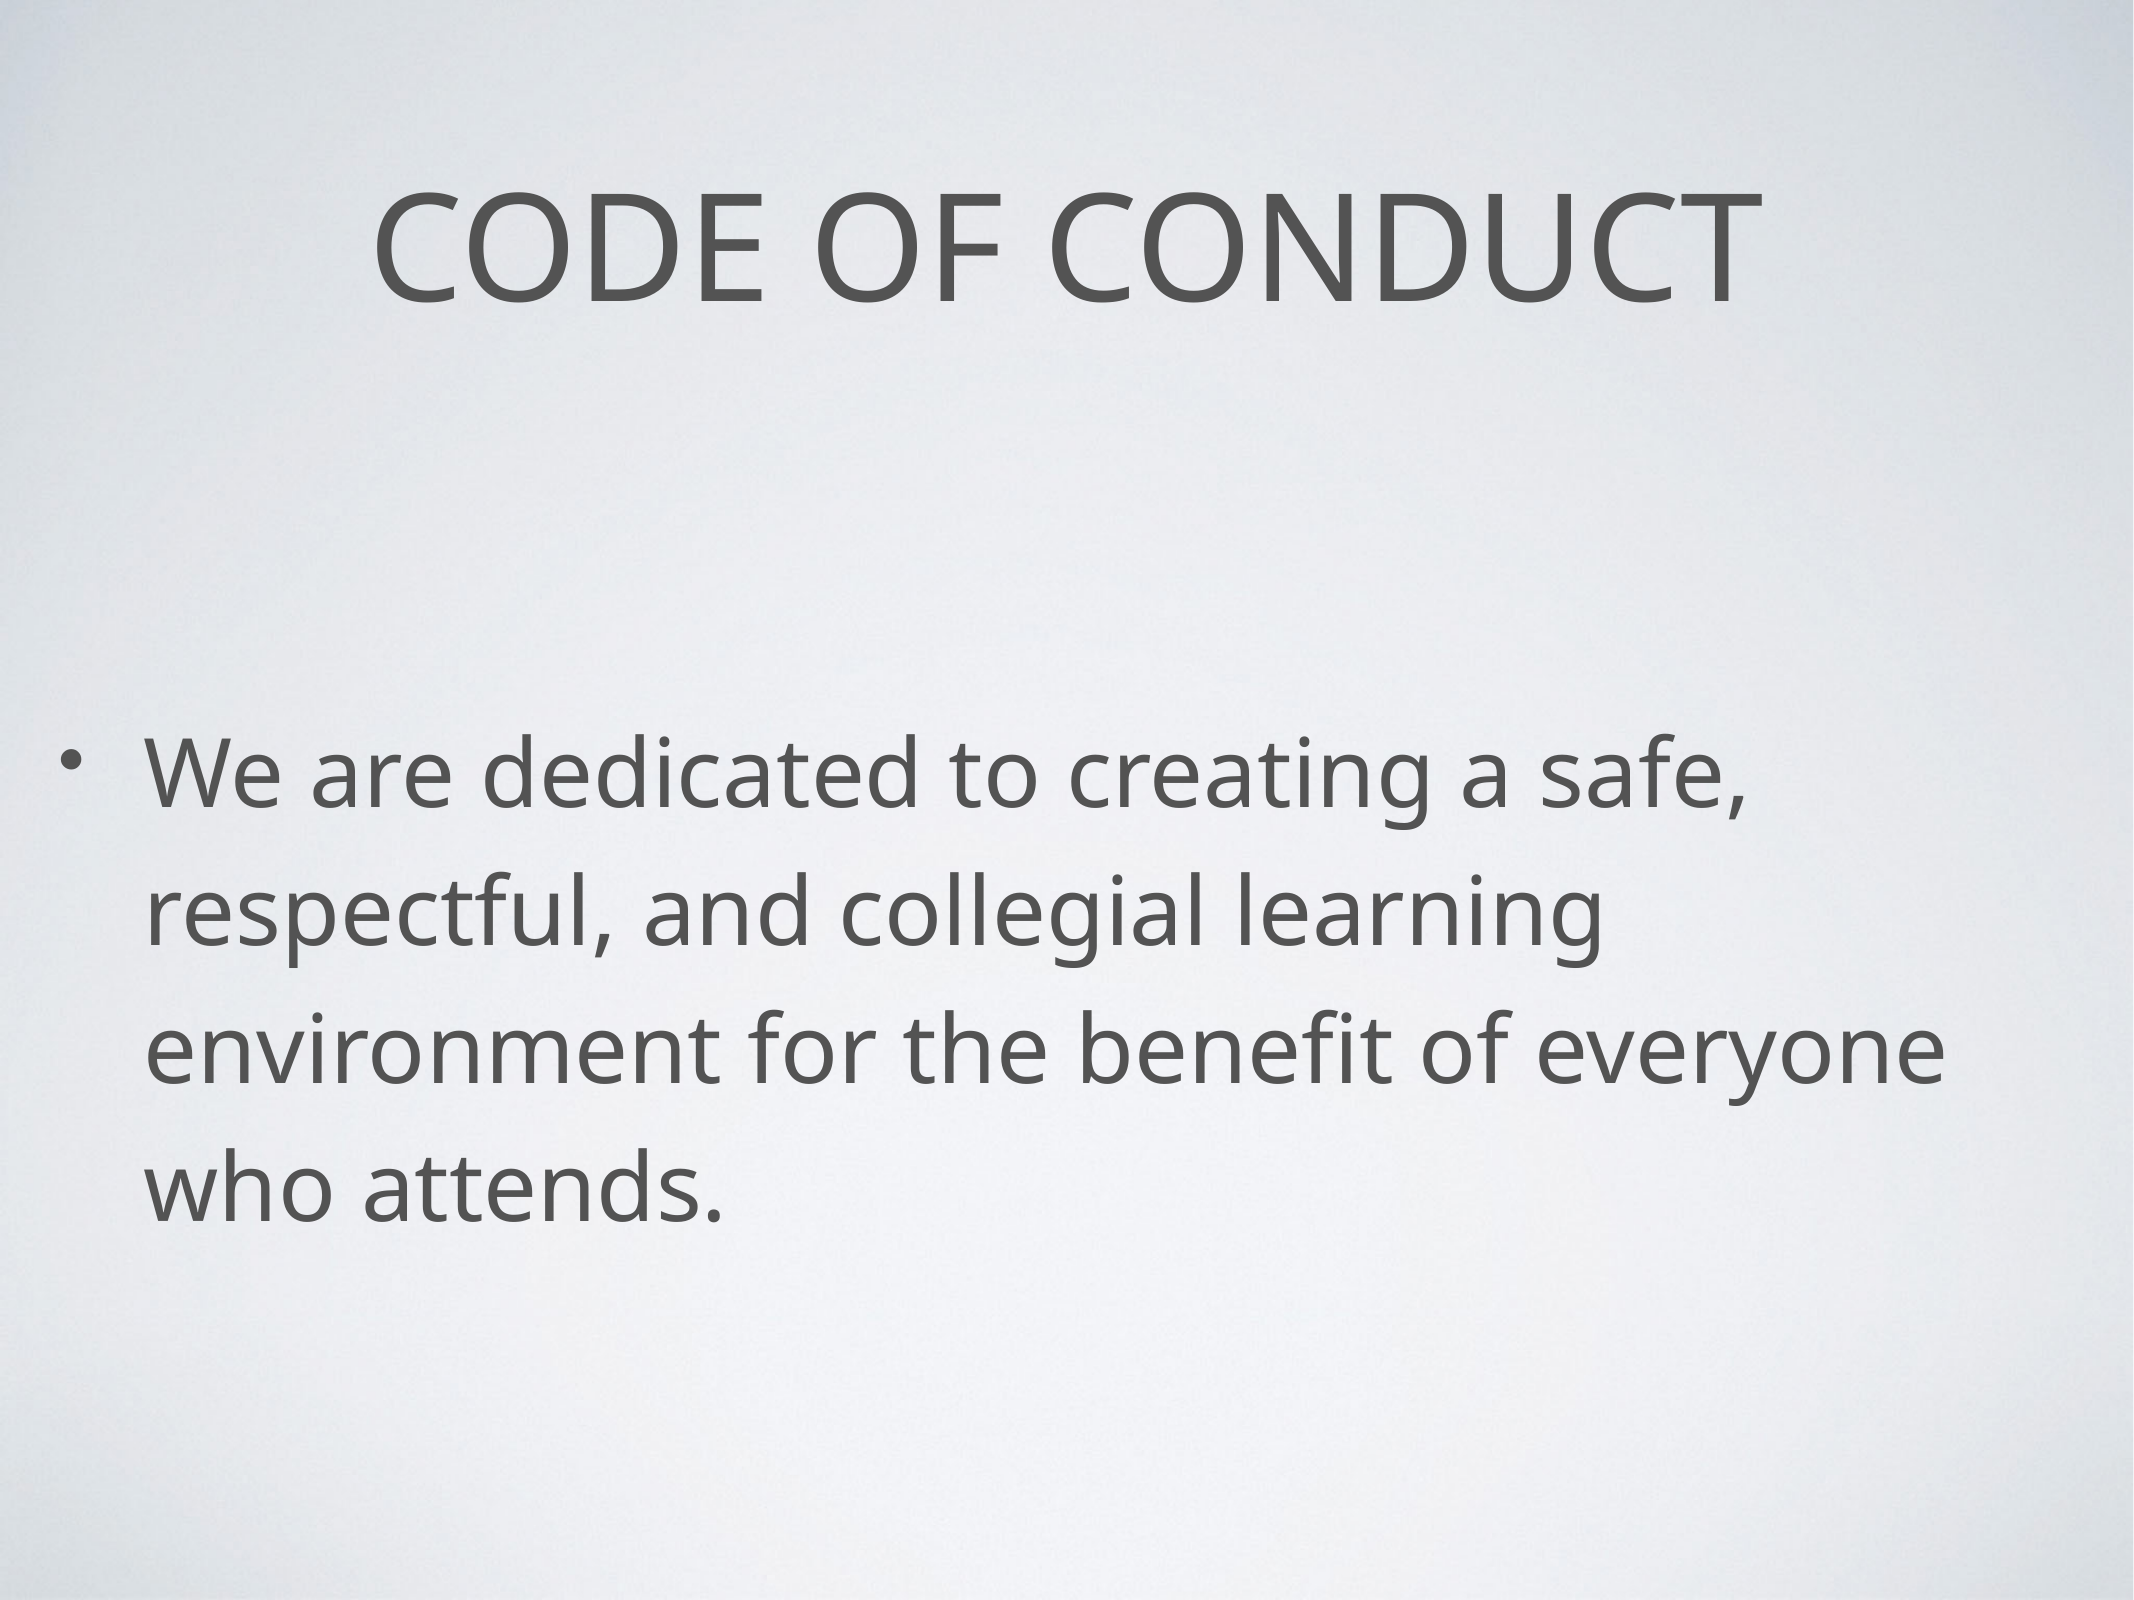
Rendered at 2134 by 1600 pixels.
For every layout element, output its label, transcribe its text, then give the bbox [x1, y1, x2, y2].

list We are dedicated to creating a safe, respectful, and collegial learning environment for the benefit of everyone who attends. [57, 447, 2076, 1482]
title Code of conduct [57, 41, 2076, 443]
picture [0, 0, 2134, 1600]
